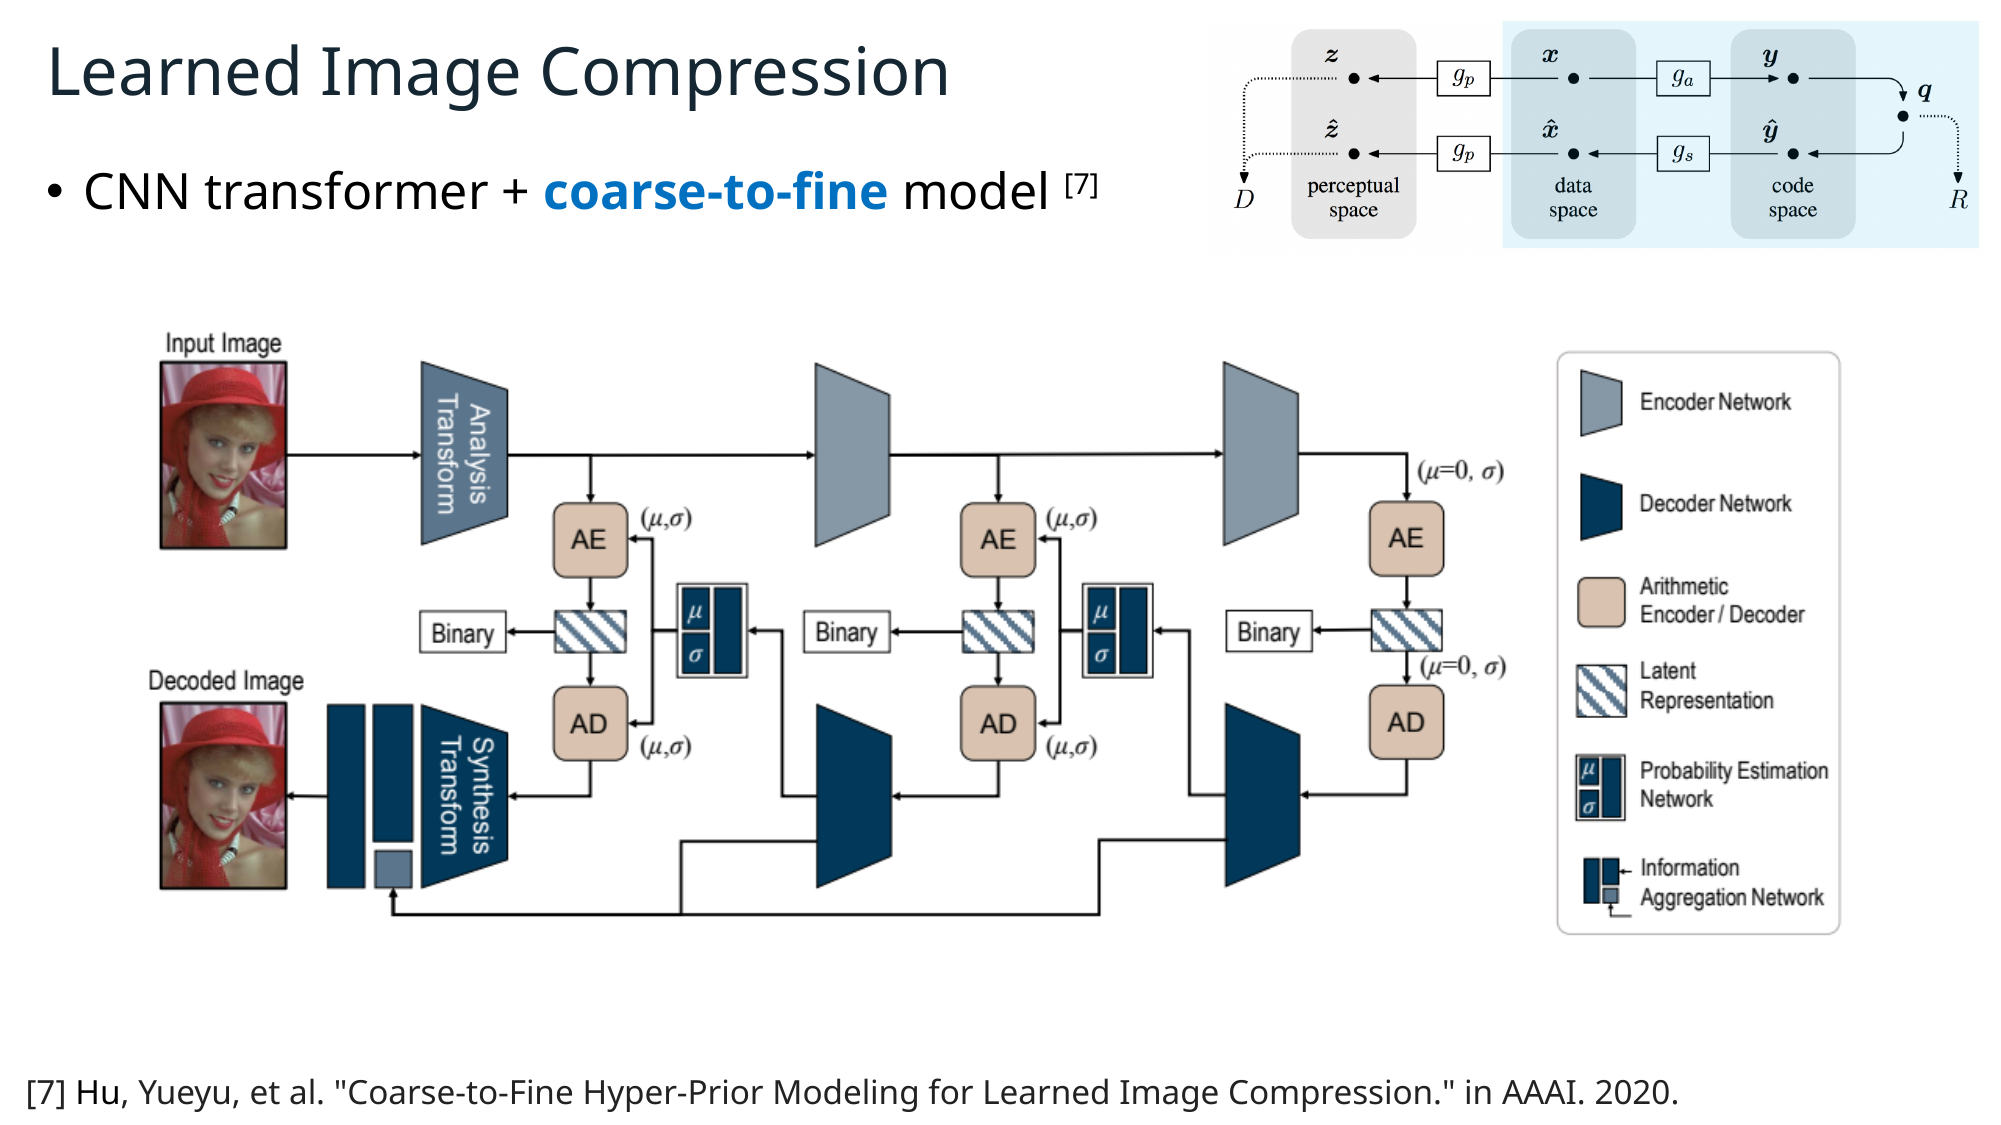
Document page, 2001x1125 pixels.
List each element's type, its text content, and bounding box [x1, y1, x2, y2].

picture [1201, 19, 1989, 255]
list CNN transformer + coarse-to-fine model [7] [31, 158, 2000, 873]
picture [149, 320, 1851, 954]
text_box [7] Hu, Yueyu, et al. "Coarse-to-Fine Hyper-Prior Modeling for Learned Image Compression." in AAAI. 2020. [10, 1063, 1948, 1119]
text_box Learned Image Compression [31, 21, 1121, 116]
